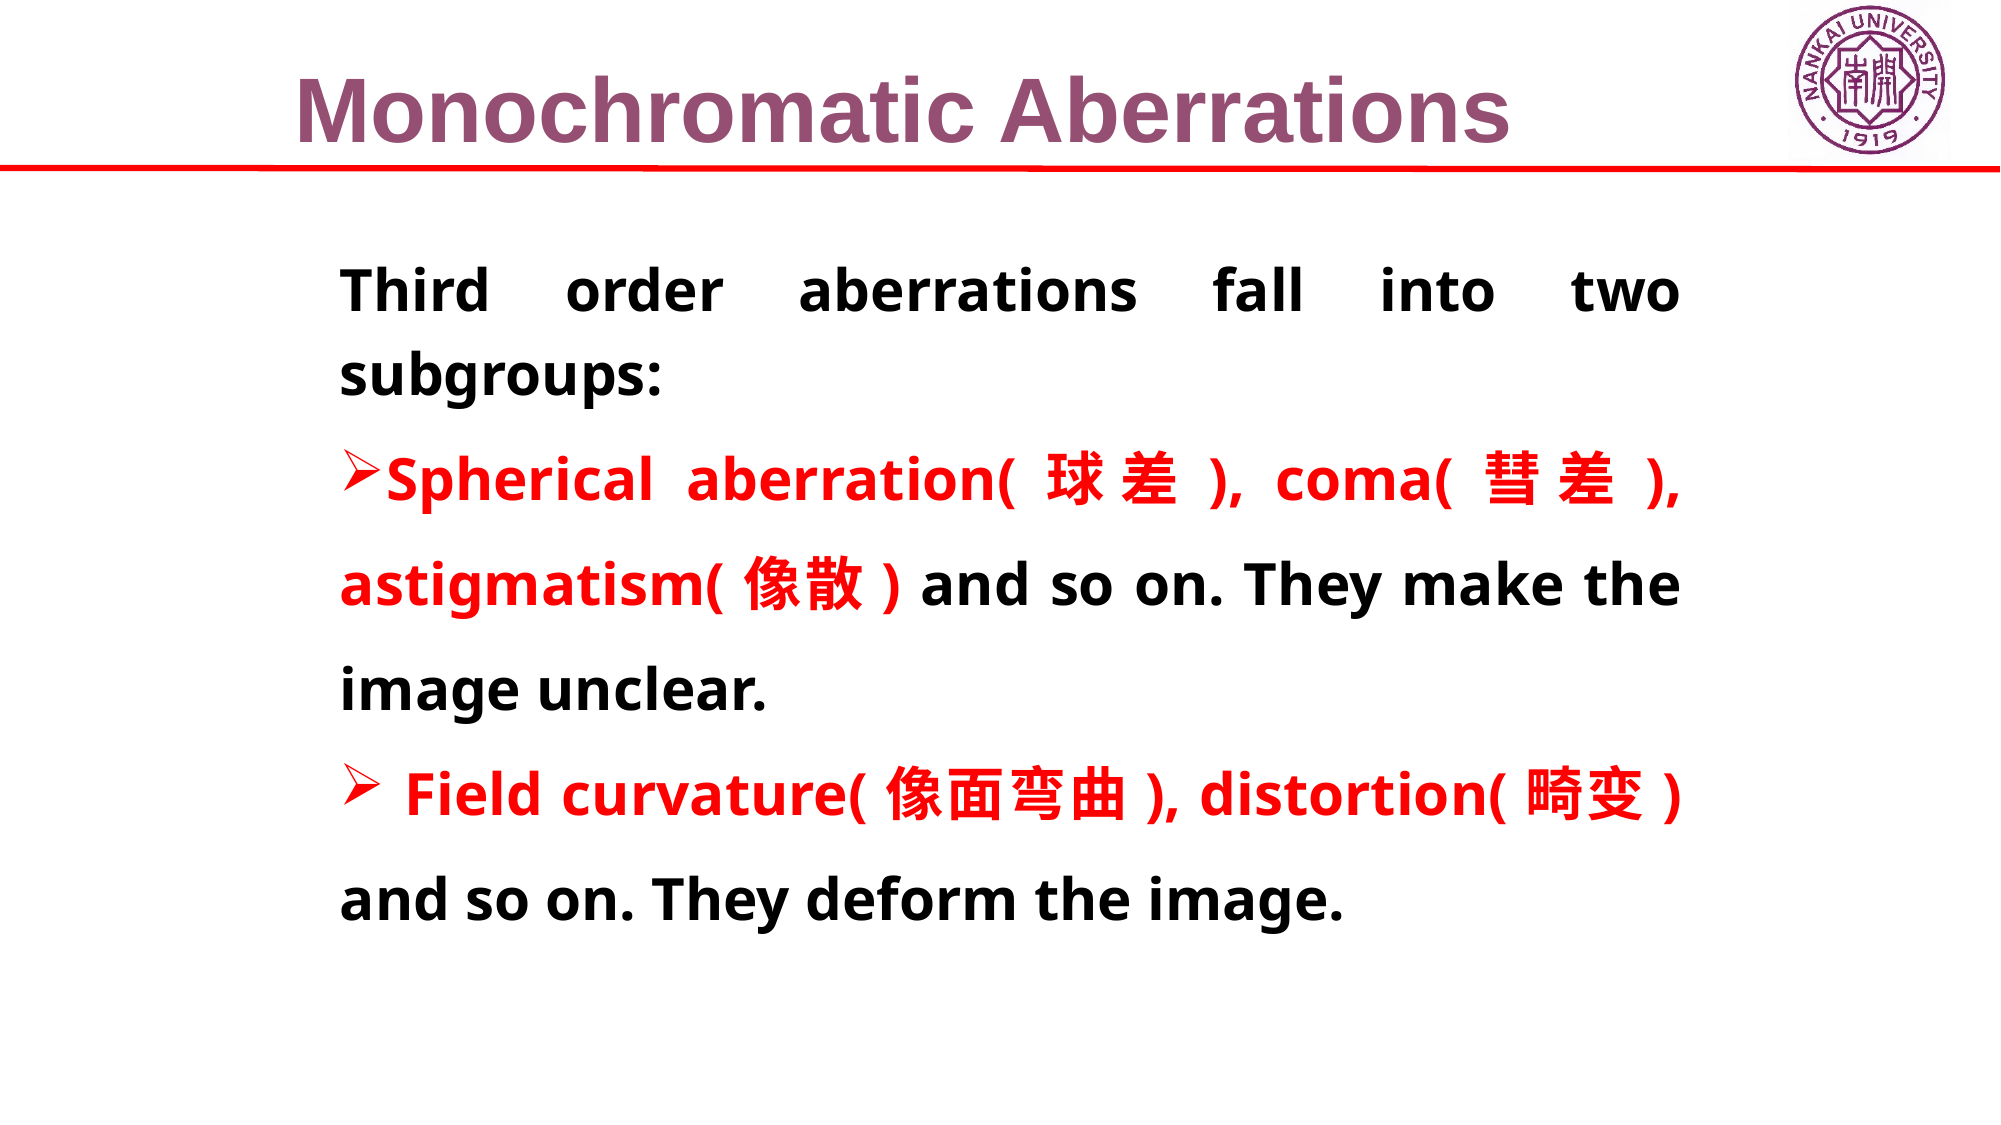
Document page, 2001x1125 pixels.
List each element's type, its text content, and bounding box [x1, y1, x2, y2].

list Third order aberrations fall into two subgroups: Spherical aberration(球差), coma(彗差), astigmatism(像散) and so on. They make the image unclear. Field curvature(像面弯曲), distortion(畸变) and so on. They deform the image. [324, 231, 1697, 1083]
title Monochromatic Aberrations [279, 19, 1630, 207]
picture [1788, 0, 1951, 161]
